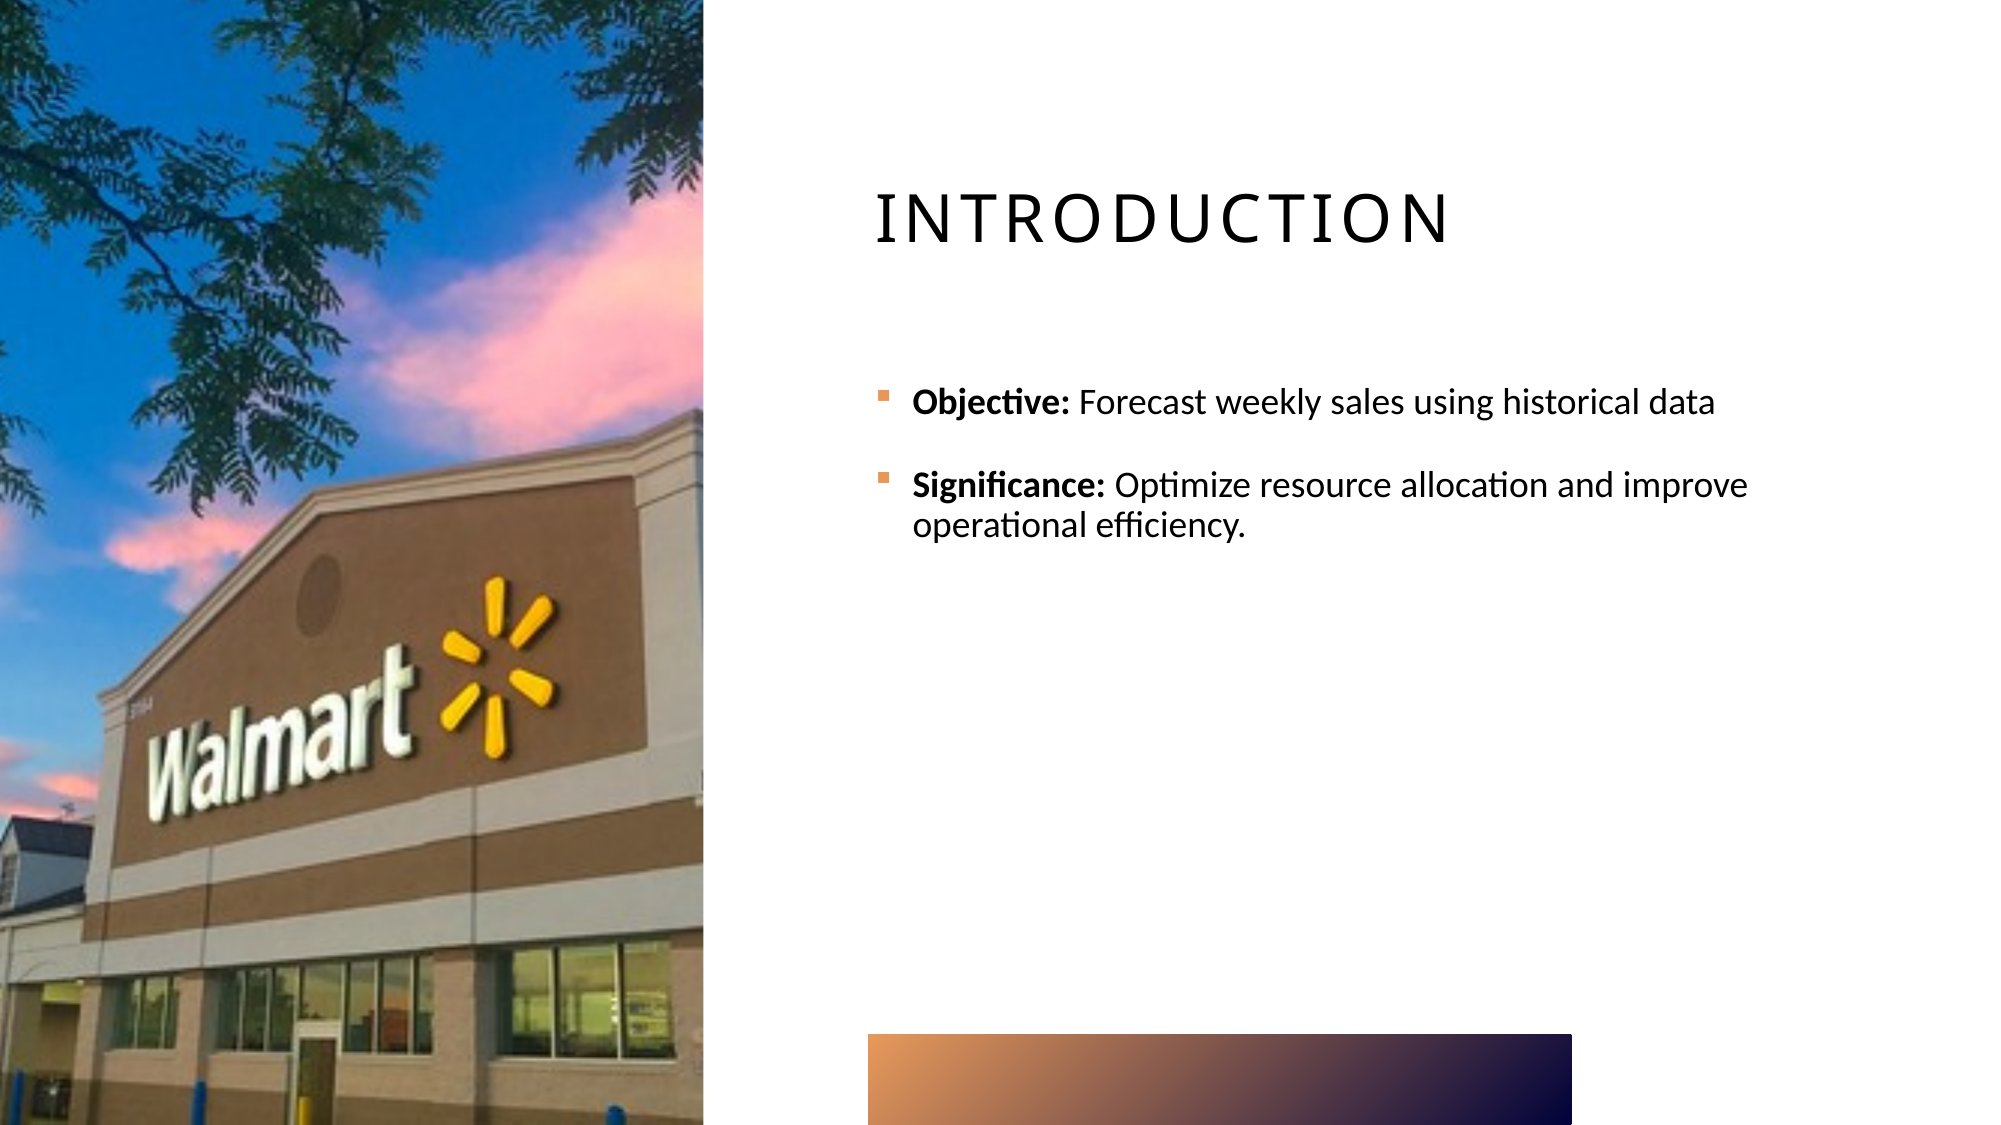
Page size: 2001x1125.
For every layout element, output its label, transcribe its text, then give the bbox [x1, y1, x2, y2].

picture [0, 0, 704, 1125]
list Objective: Forecast weekly sales using historical data Significance: Optimize resource allocation and improve operational efficiency. [859, 375, 1884, 945]
title Introduction [859, 76, 1884, 357]
